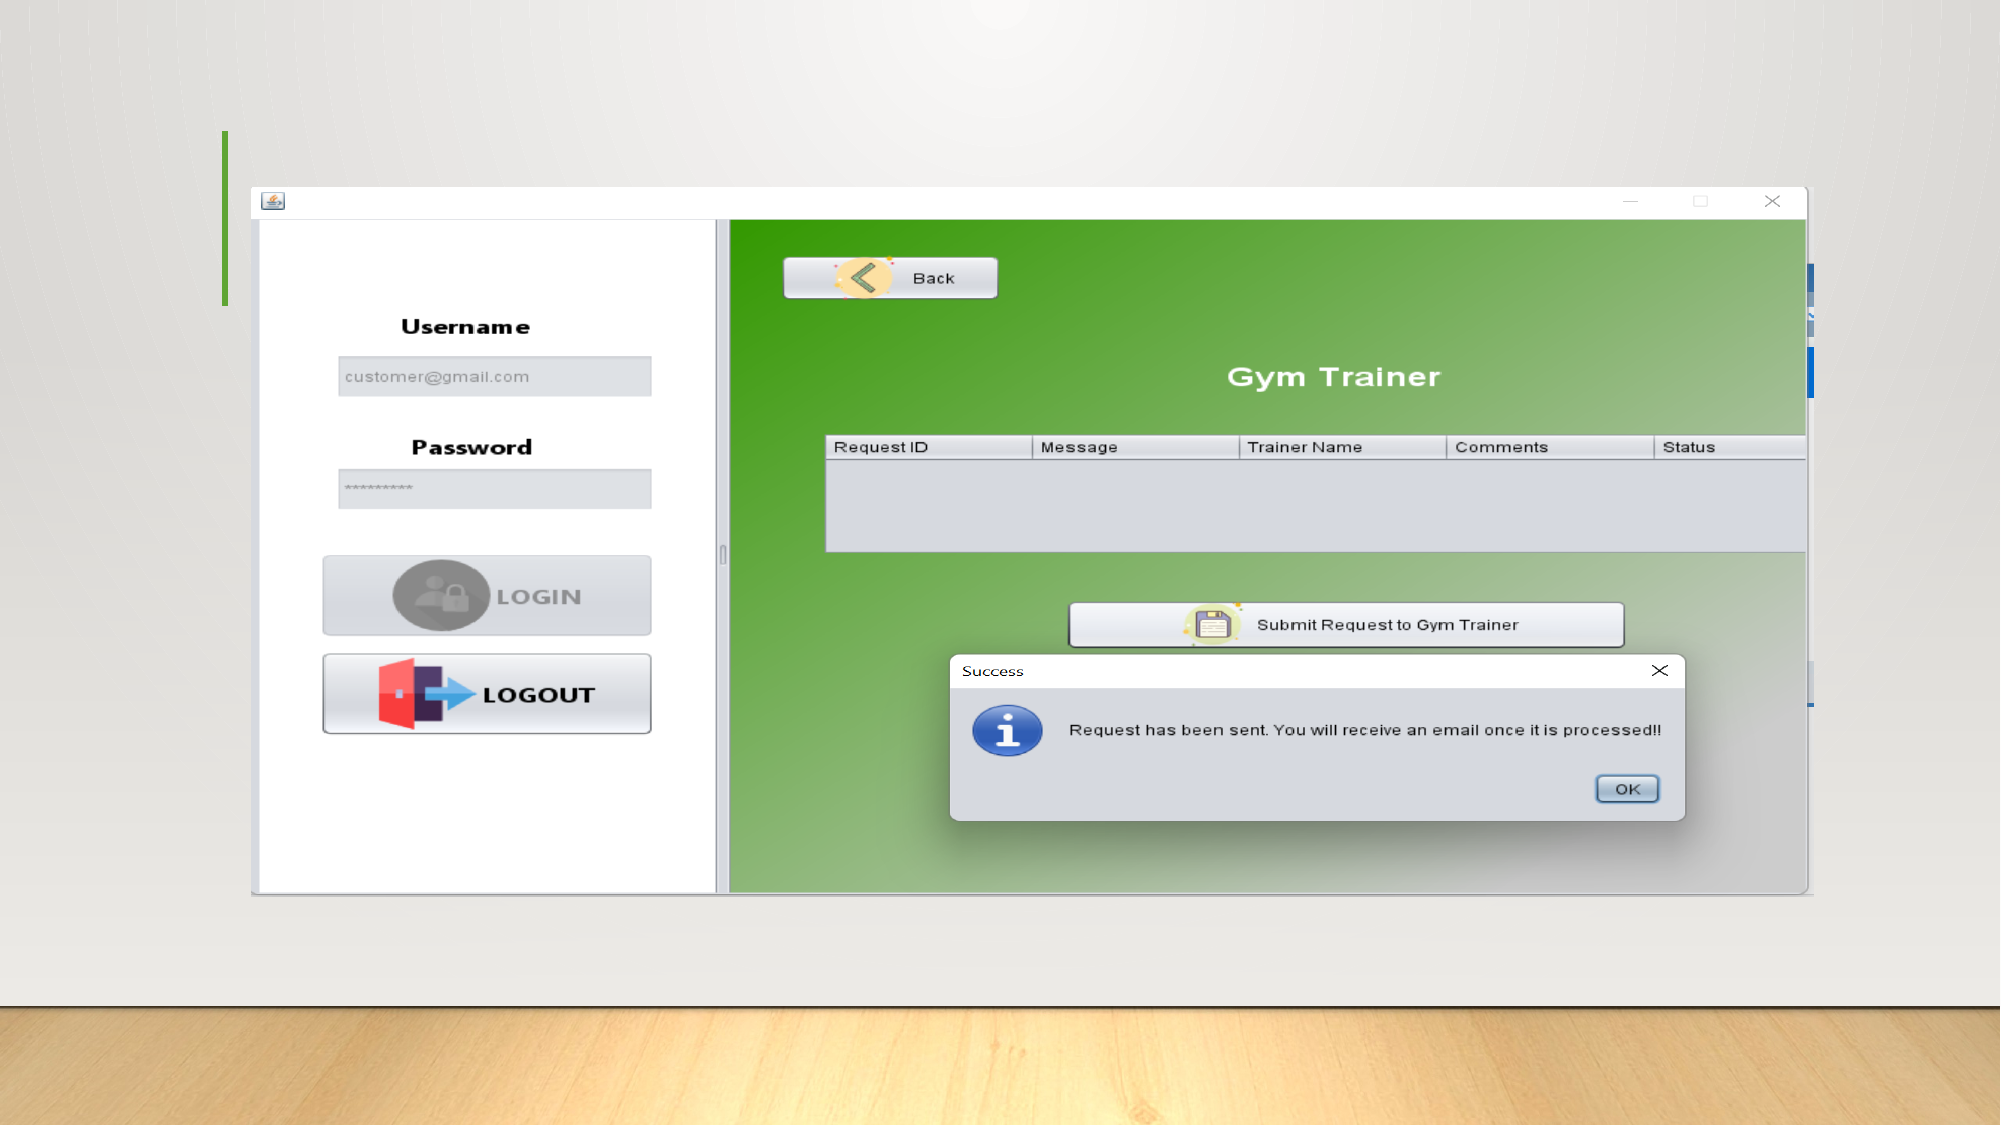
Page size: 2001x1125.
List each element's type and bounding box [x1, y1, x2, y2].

list [251, 187, 1814, 897]
picture [0, 1006, 2000, 1125]
